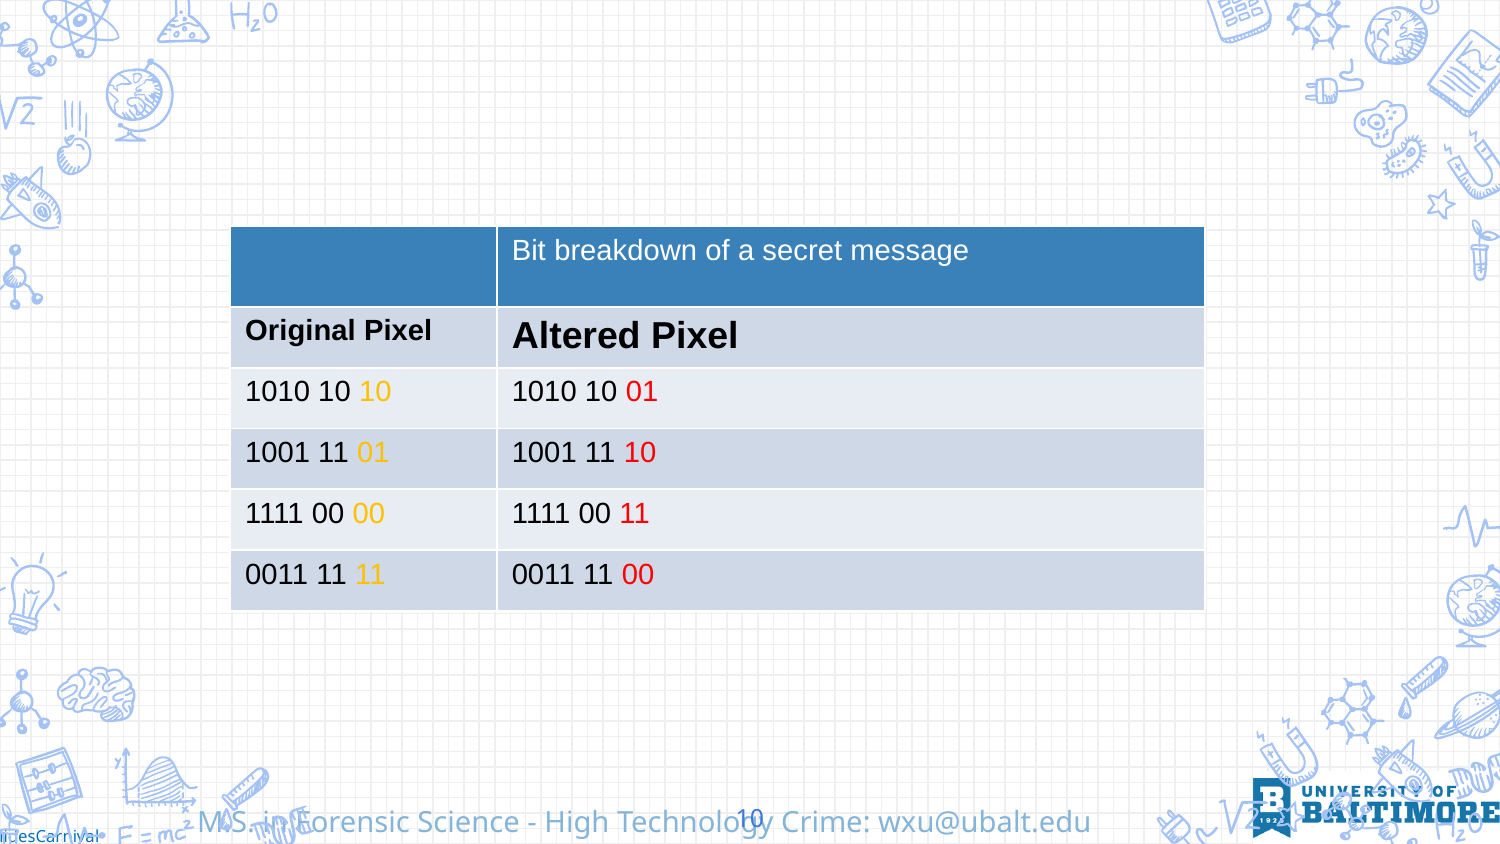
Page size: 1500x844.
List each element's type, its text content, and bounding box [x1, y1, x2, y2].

picture [1381, 771, 1421, 792]
table_header Bit breakdown of a secret message [498, 227, 1204, 306]
picture [1408, 786, 1417, 792]
picture [1342, 796, 1349, 806]
picture [1253, 771, 1500, 844]
picture [1405, 773, 1430, 800]
table_cell 0011 11 00 [498, 551, 1204, 610]
picture [1354, 819, 1361, 827]
table_cell 1111 00 11 [498, 490, 1204, 549]
picture [1283, 771, 1308, 783]
table_cell 1010 10 10 [231, 369, 496, 428]
picture [1479, 779, 1483, 790]
table_cell Original Pixel [231, 308, 496, 367]
table_cell 0011 11 11 [231, 551, 496, 610]
table_cell 1001 11 10 [498, 429, 1204, 488]
table_cell 1001 11 01 [231, 429, 496, 488]
table_cell 1111 00 00 [231, 490, 496, 549]
picture [1388, 823, 1396, 835]
slide_number 10 [705, 796, 795, 844]
picture [1481, 771, 1489, 788]
picture [1471, 771, 1479, 786]
table_cell Altered Pixel [498, 308, 1204, 367]
table_cell 1010 10 01 [498, 369, 1204, 428]
table_header [231, 227, 496, 306]
picture [1375, 780, 1390, 791]
